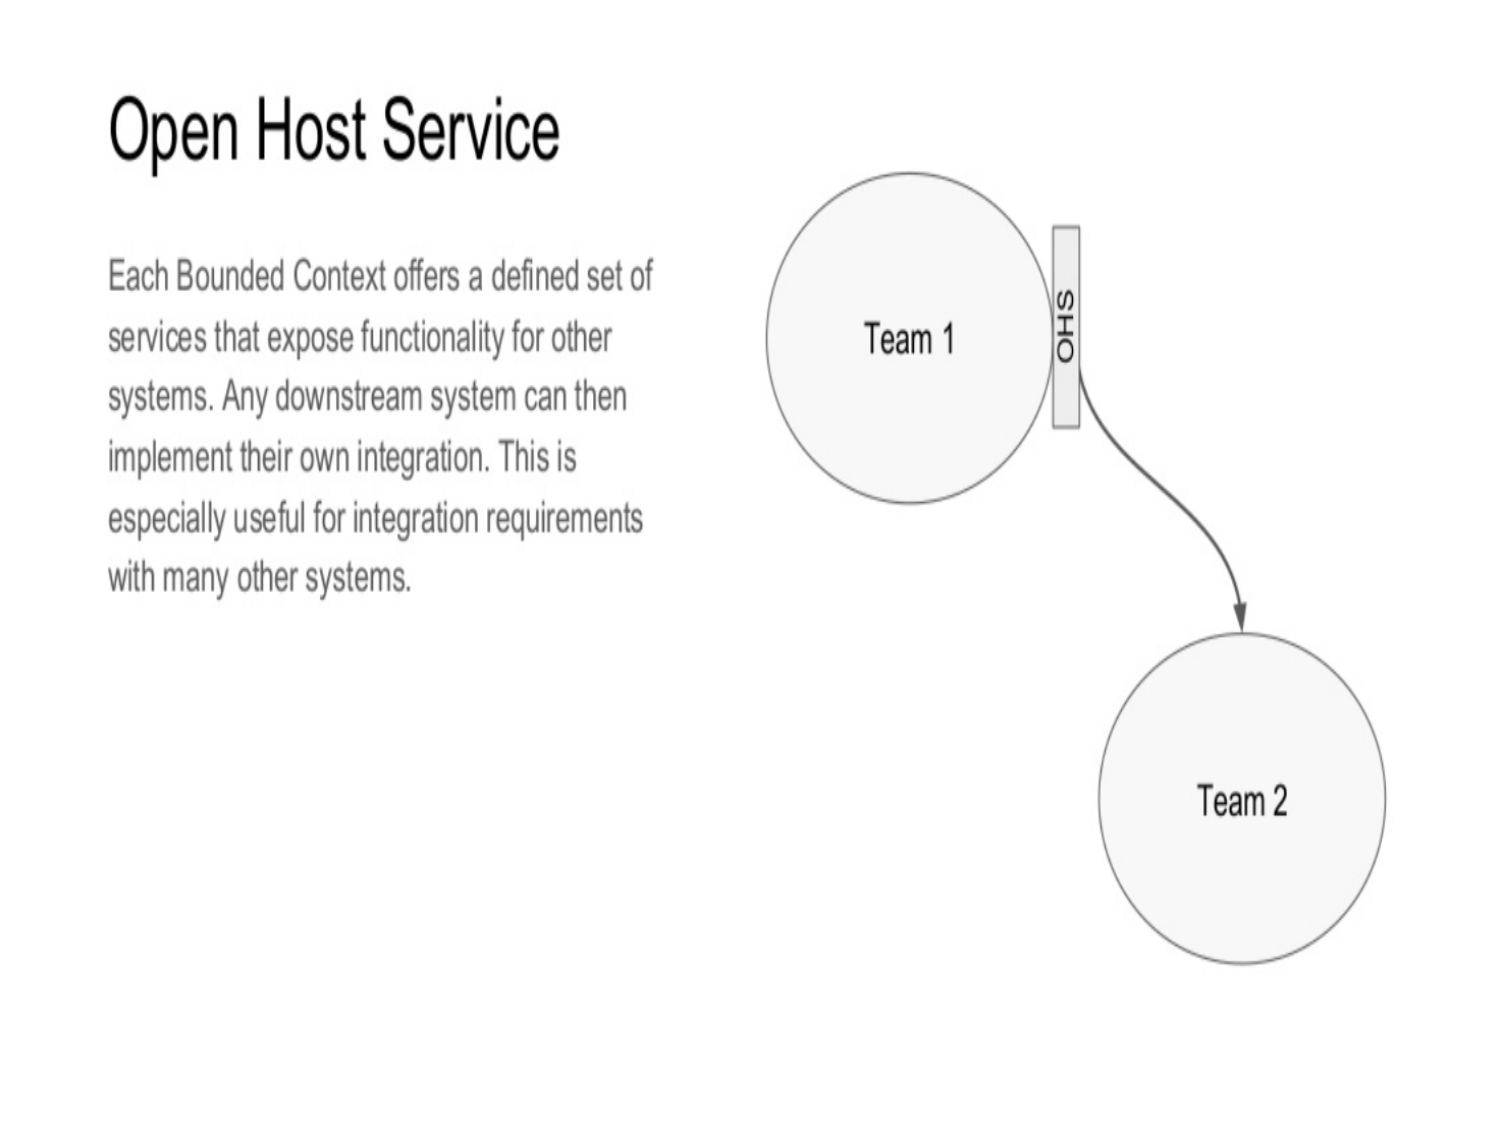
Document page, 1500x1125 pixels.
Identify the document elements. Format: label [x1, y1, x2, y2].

list [105, 49, 1394, 981]
